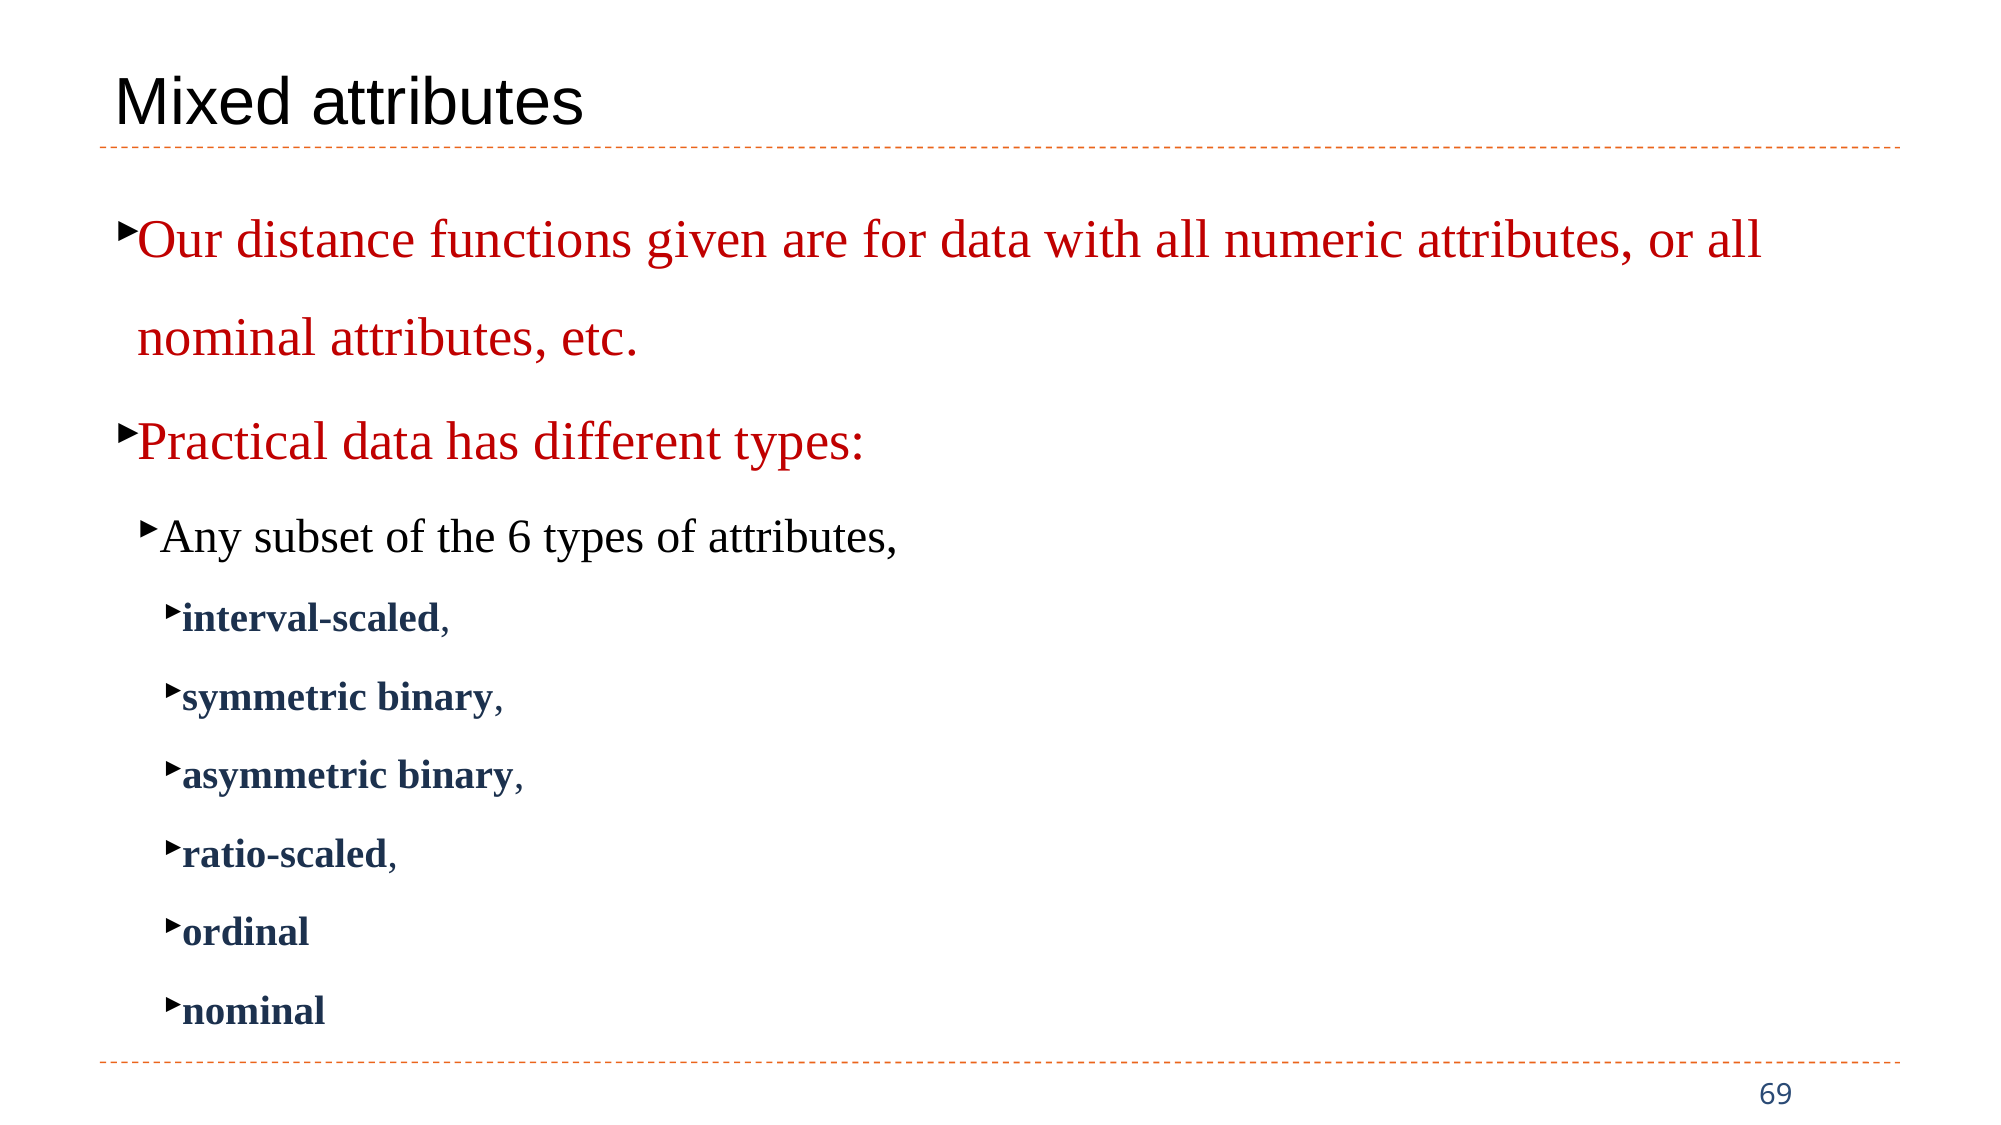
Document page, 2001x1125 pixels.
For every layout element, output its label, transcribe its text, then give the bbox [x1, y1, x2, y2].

title Mixed attributes [99, 24, 1900, 146]
list Our distance functions given are for data with all numeric attributes, or all nominal attributes, etc. Practical data has different types: Any subset of the 6 types of attributes, interval-scaled, symmetric binary, asymmetric binary, ratio-scaled, ordinal nominal [99, 162, 1900, 1050]
